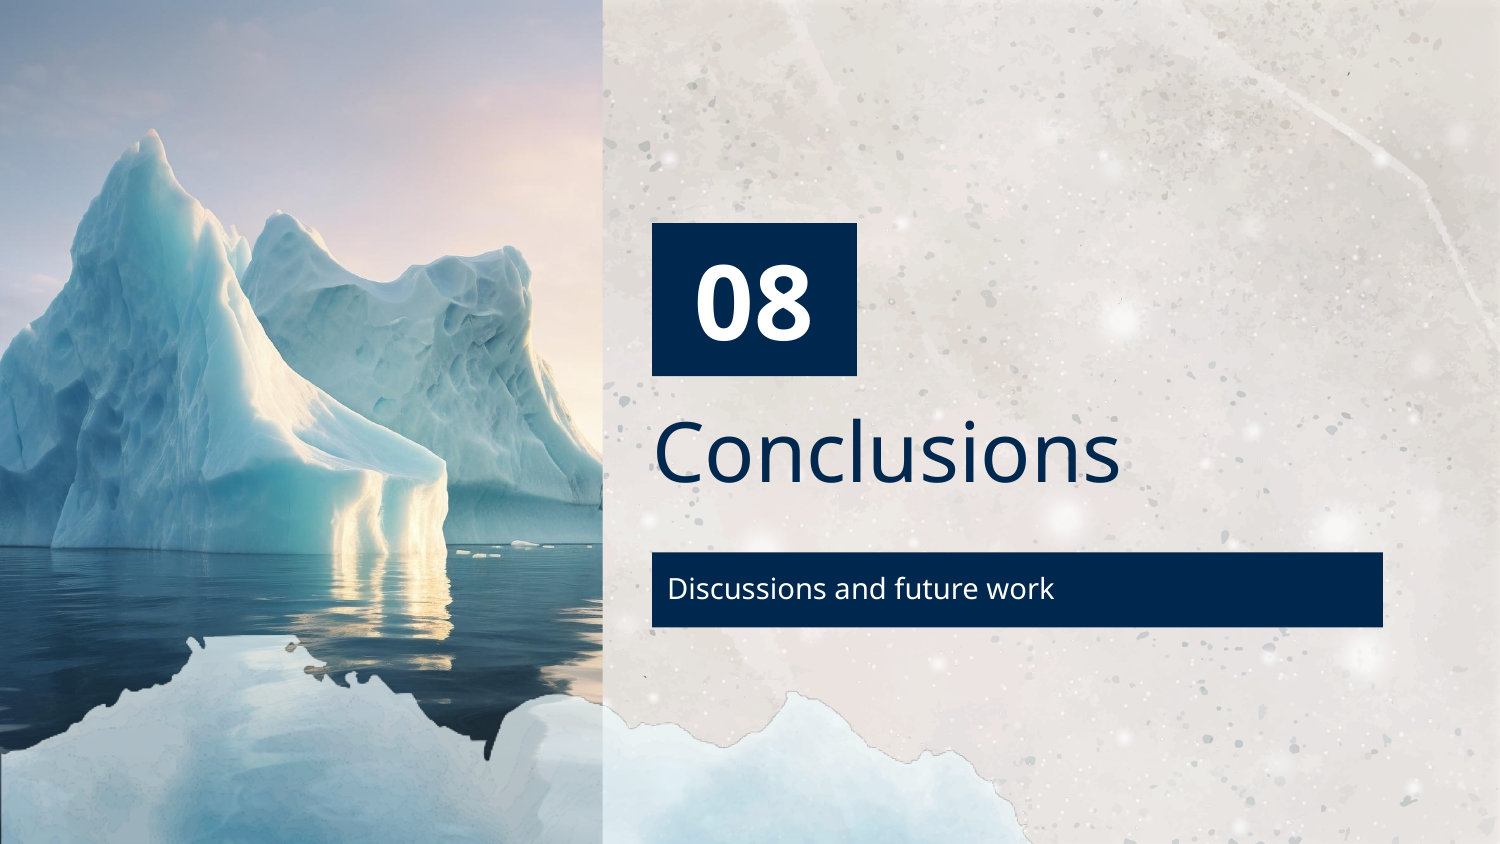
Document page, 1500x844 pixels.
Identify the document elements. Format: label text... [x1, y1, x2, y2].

subtitle Discussions and future work [652, 552, 1383, 628]
picture [0, 0, 1500, 844]
title 08 [652, 223, 857, 377]
title Conclusions [637, 384, 1369, 523]
